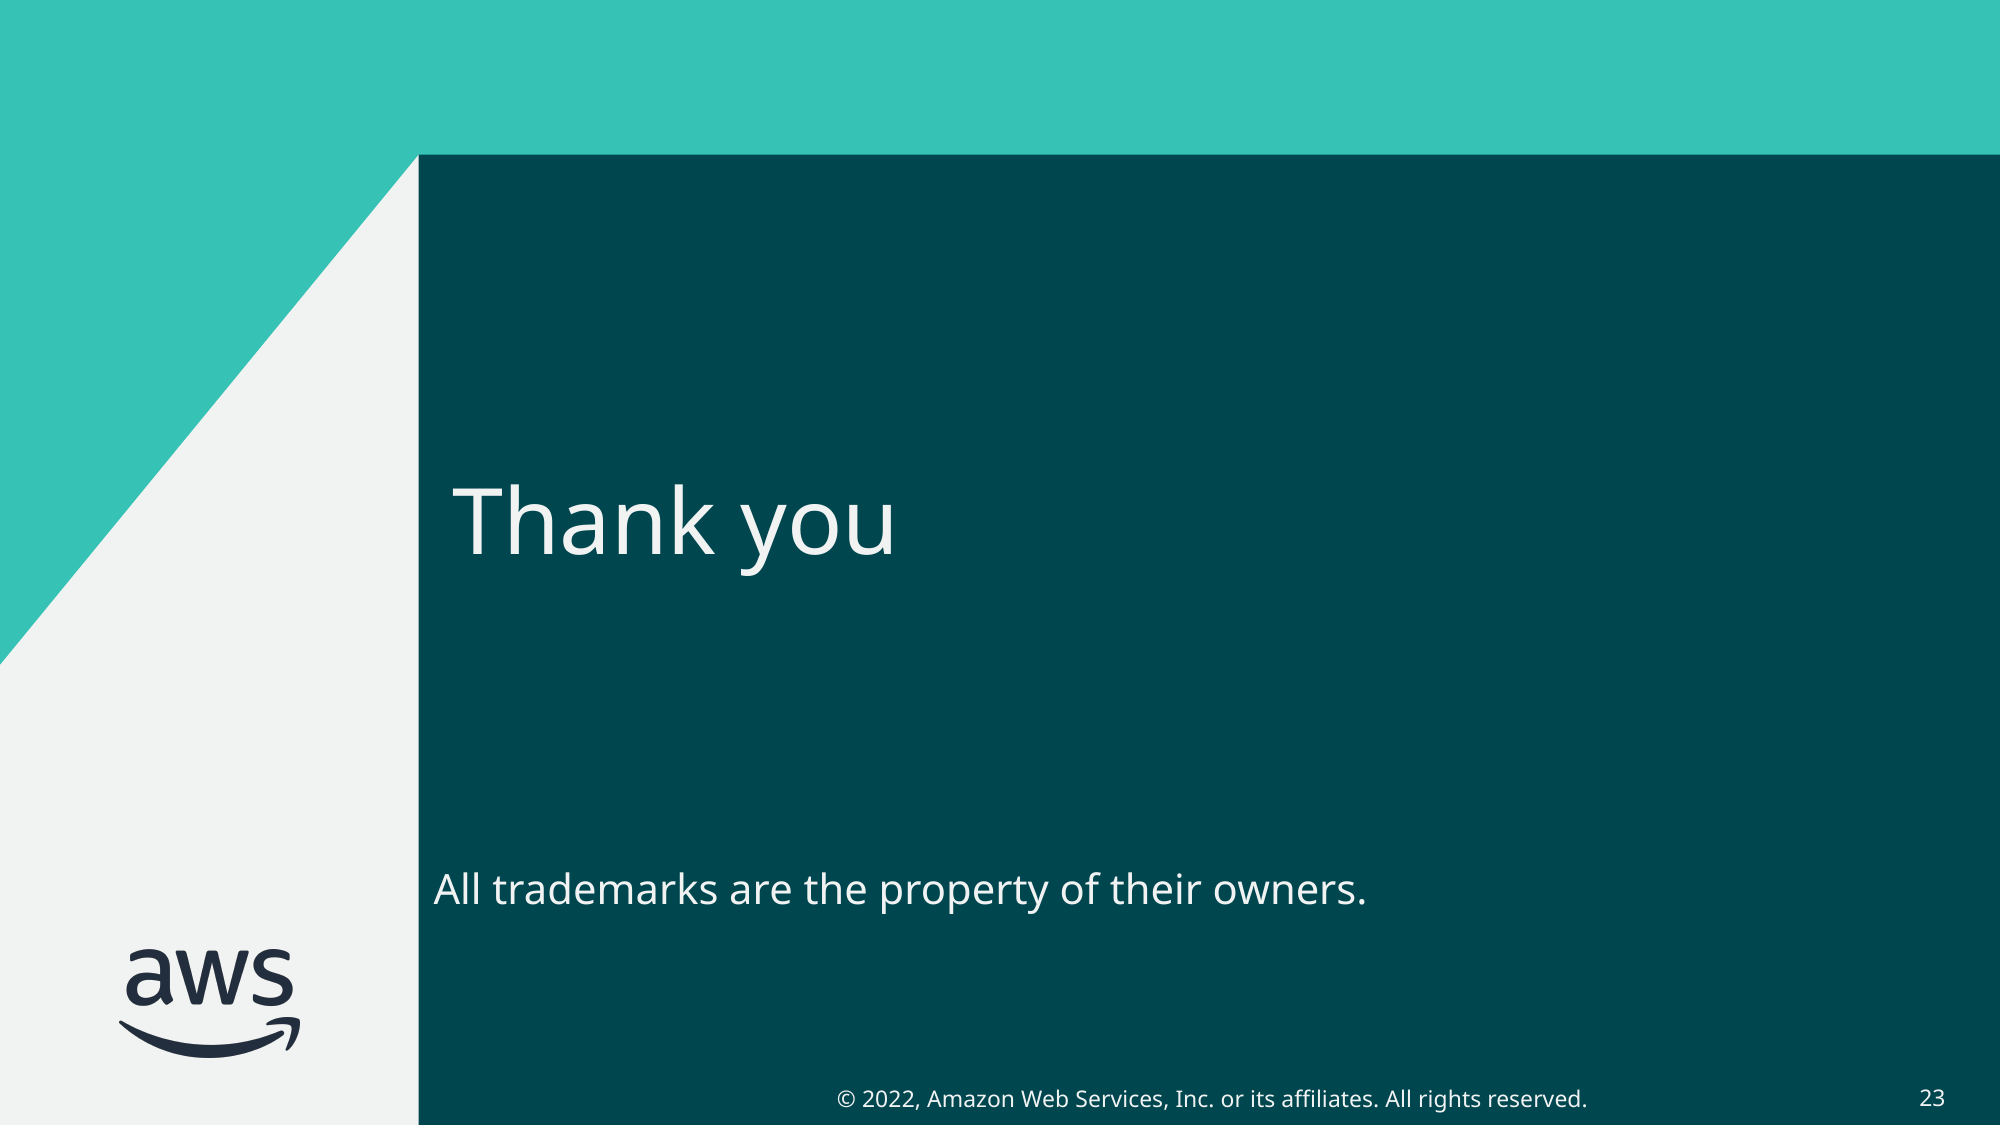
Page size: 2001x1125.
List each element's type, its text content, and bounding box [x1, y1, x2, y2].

title Thank you [437, 186, 1970, 851]
list All trademarks are the property of their owners. [418, 855, 2000, 921]
slide_number 23 [1881, 1077, 1961, 1121]
picture [119, 949, 300, 1058]
